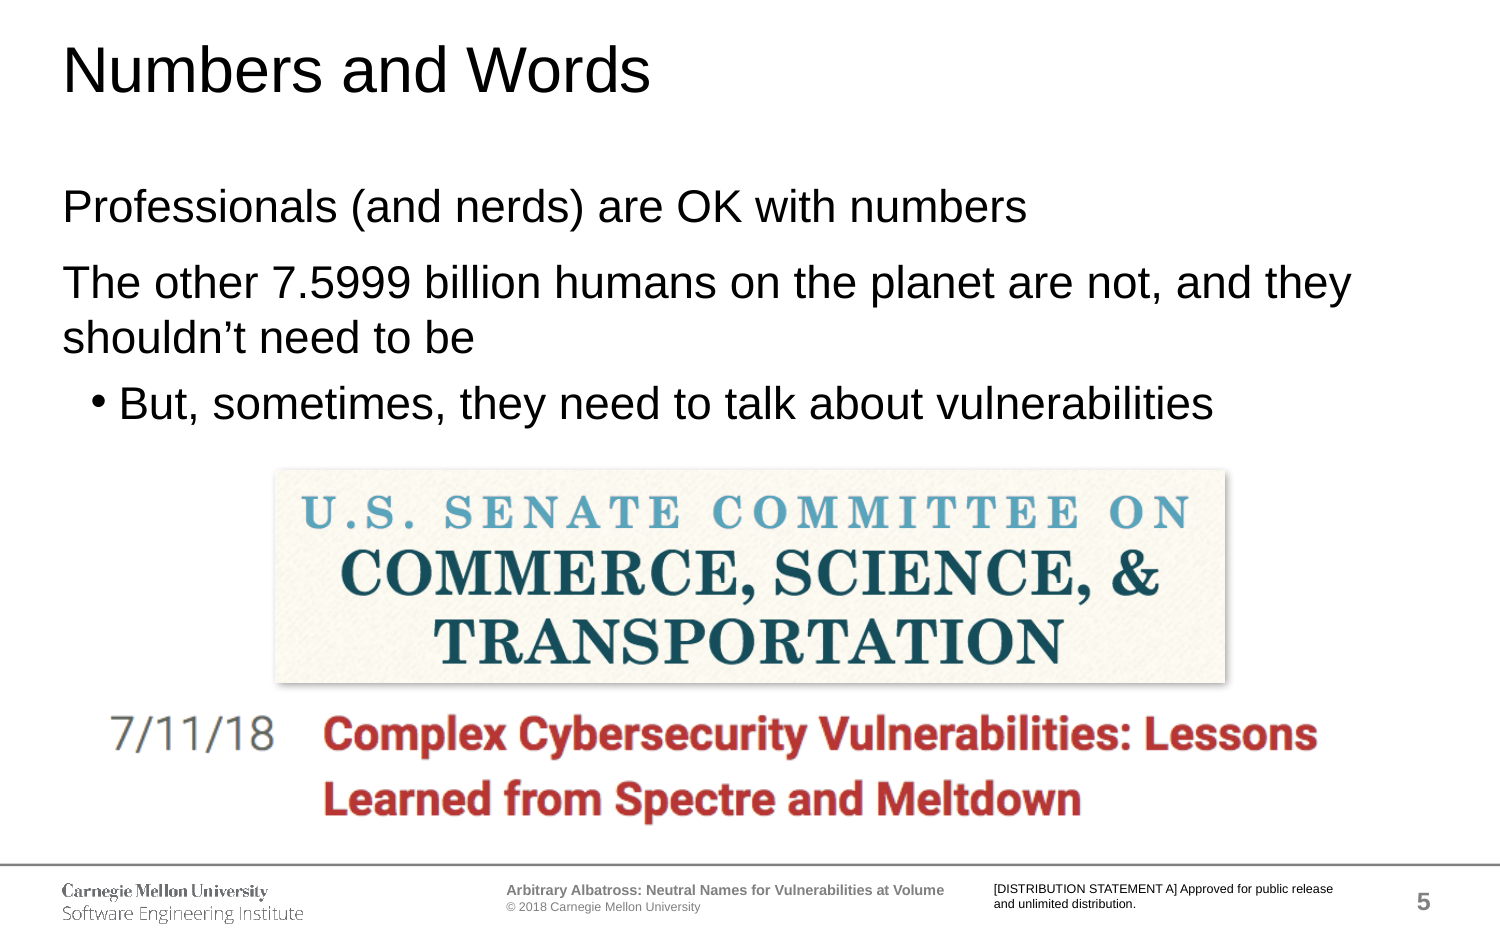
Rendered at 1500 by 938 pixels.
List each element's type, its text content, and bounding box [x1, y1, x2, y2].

list Professionals (and nerds) are OK with numbers The other 7.5999 billion humans on the planet are not, and they shouldn’t need to be But, sometimes, they need to talk about vulnerabilities [62, 177, 1431, 459]
text_box [61, 459, 1432, 671]
title Numbers and Words [62, 36, 1432, 152]
picture [62, 470, 1437, 849]
picture [62, 883, 303, 924]
